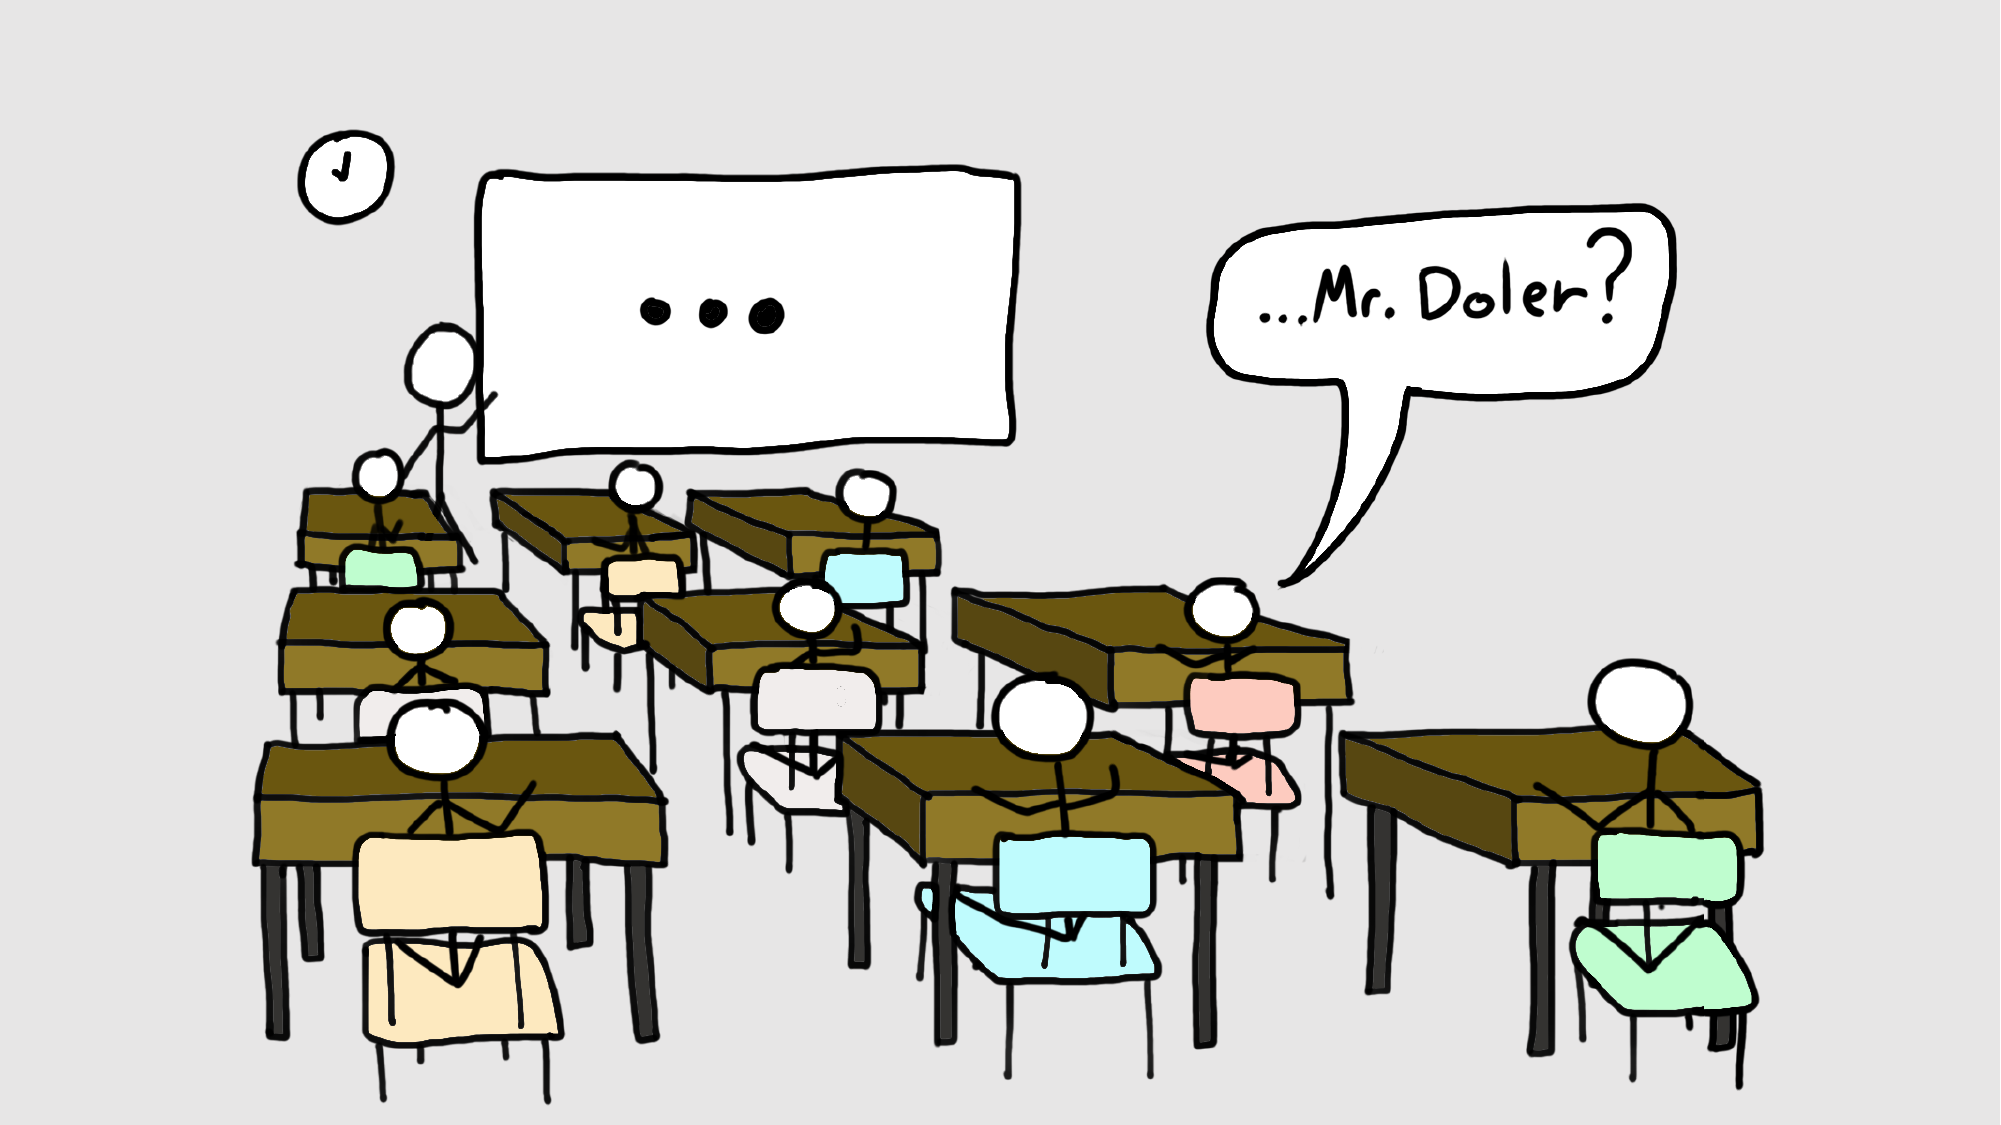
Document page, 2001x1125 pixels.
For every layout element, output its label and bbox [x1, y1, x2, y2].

picture [203, 0, 1797, 1125]
